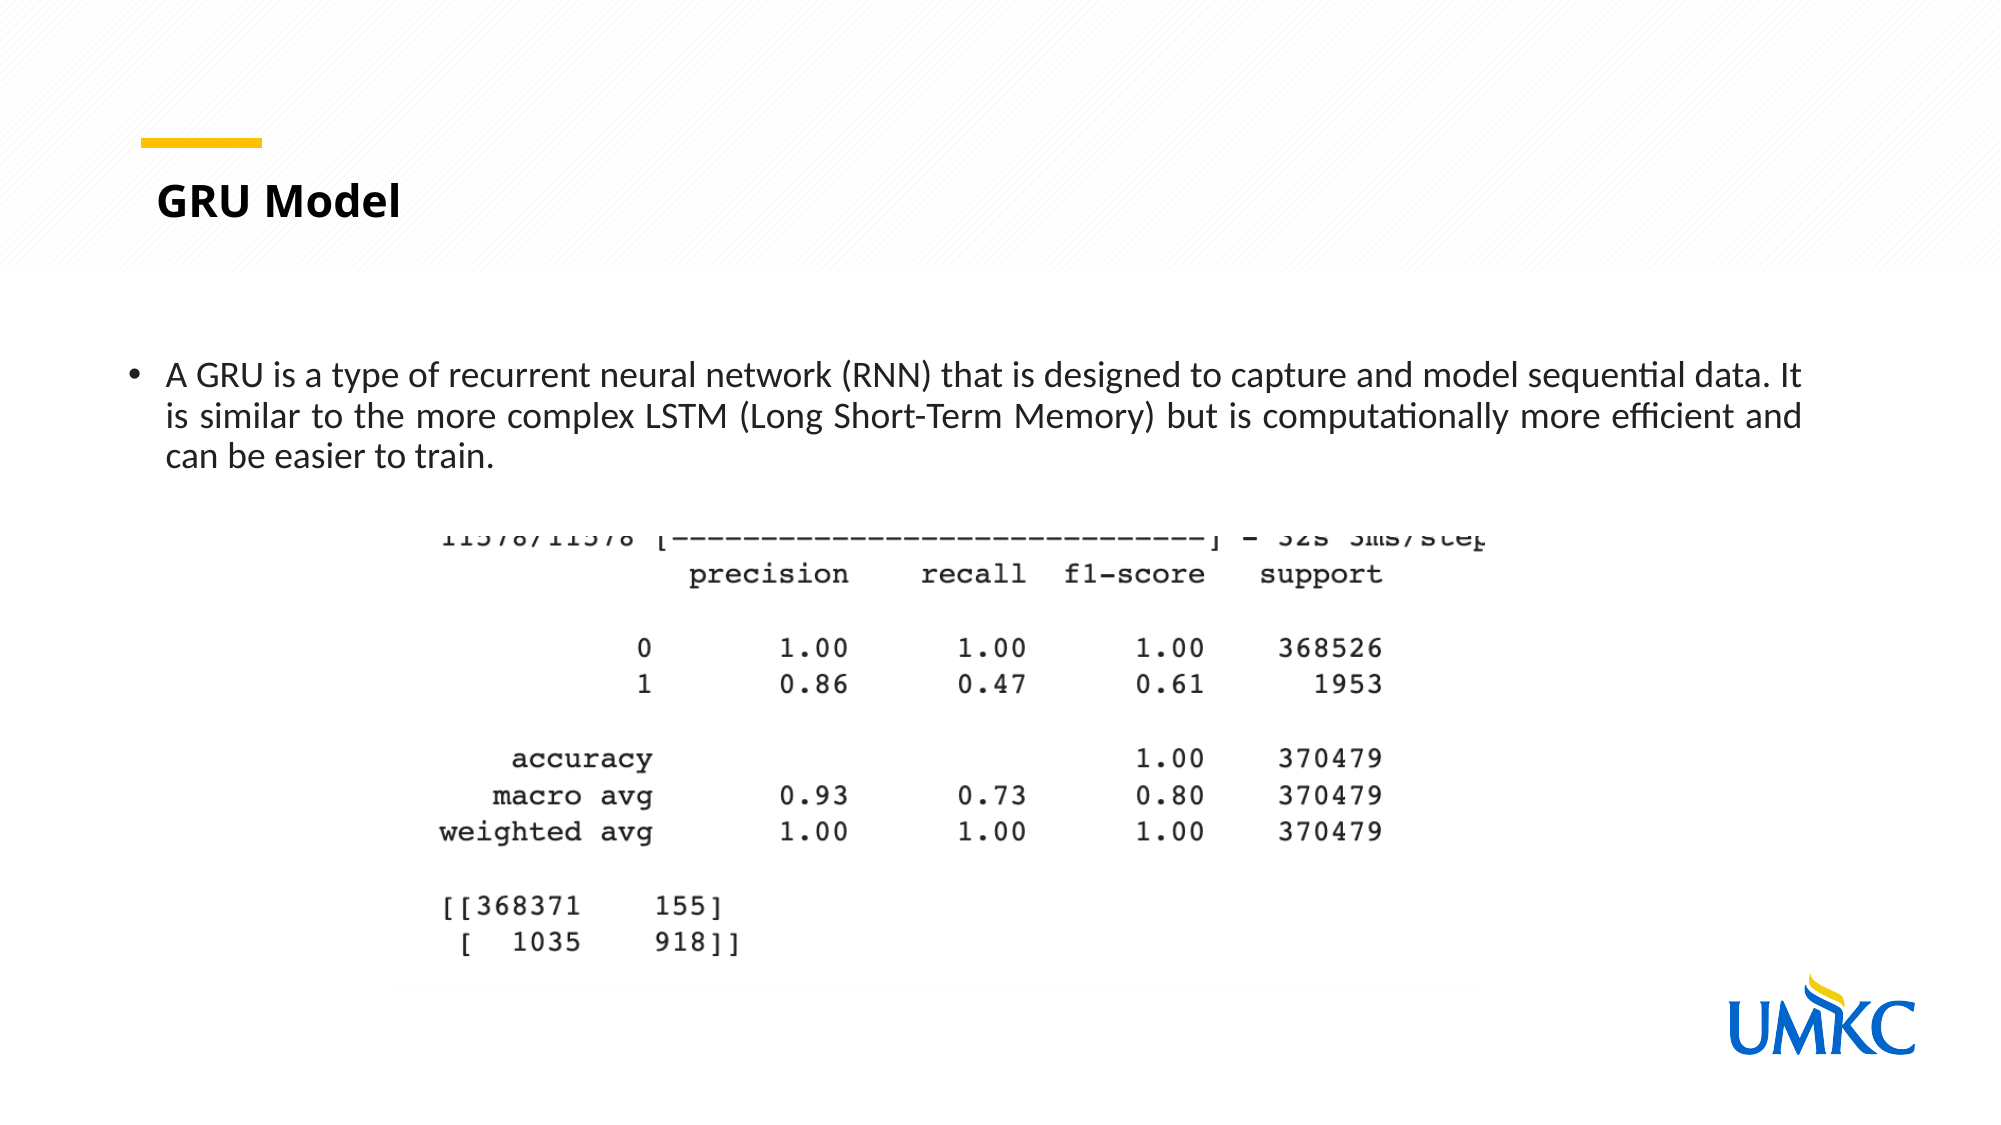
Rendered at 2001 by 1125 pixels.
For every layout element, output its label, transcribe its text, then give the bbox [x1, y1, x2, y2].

picture [393, 536, 1485, 990]
list A GRU is a type of recurrent neural network (RNN) that is designed to capture and model sequential data. It is similar to the more complex LSTM (Long Short-Term Memory) but is computationally more efficient and can be easier to train. [113, 297, 1820, 502]
title GRU Model [141, 171, 457, 262]
picture [1705, 949, 1940, 1079]
